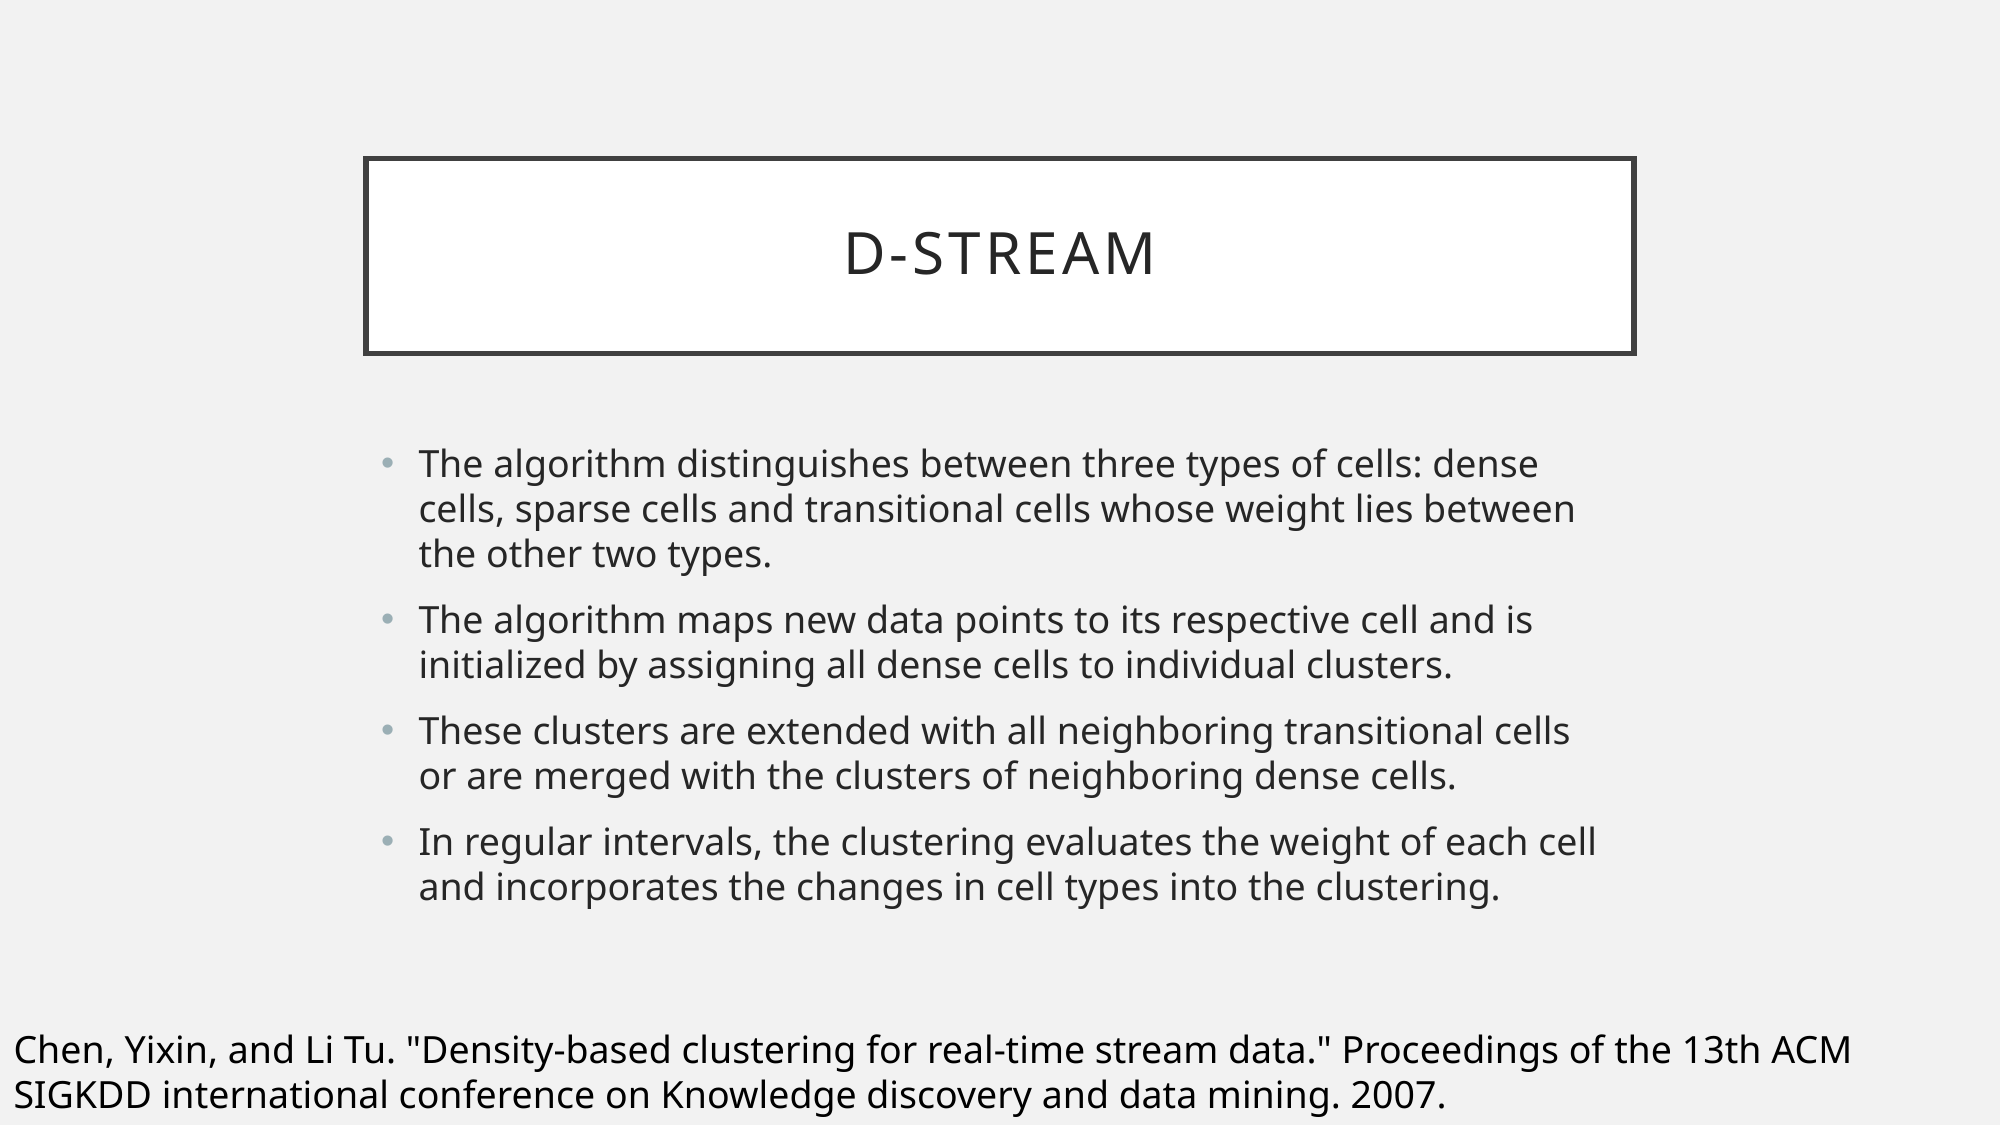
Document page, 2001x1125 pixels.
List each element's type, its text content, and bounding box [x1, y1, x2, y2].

title D-Stream [363, 156, 1637, 356]
list The algorithm distinguishes between three types of cells: dense cells, sparse cells and transitional cells whose weight lies between the other two types. The algorithm maps new data points to its respective cell and is initialized by assigning all dense cells to individual clusters. These clusters are extended with all neighboring transitional cells or are merged with the clusters of neighboring dense cells. In regular intervals, the clustering evaluates the weight of each cell and incorporates the changes in cell types into the clustering. [366, 432, 1634, 942]
text_box Chen, Yixin, and Li Tu. "Density-based clustering for real-time stream data." Proceedings of the 13th ACM SIGKDD international conference on Knowledge discovery and data mining. 2007. [0, 1018, 2000, 1124]
